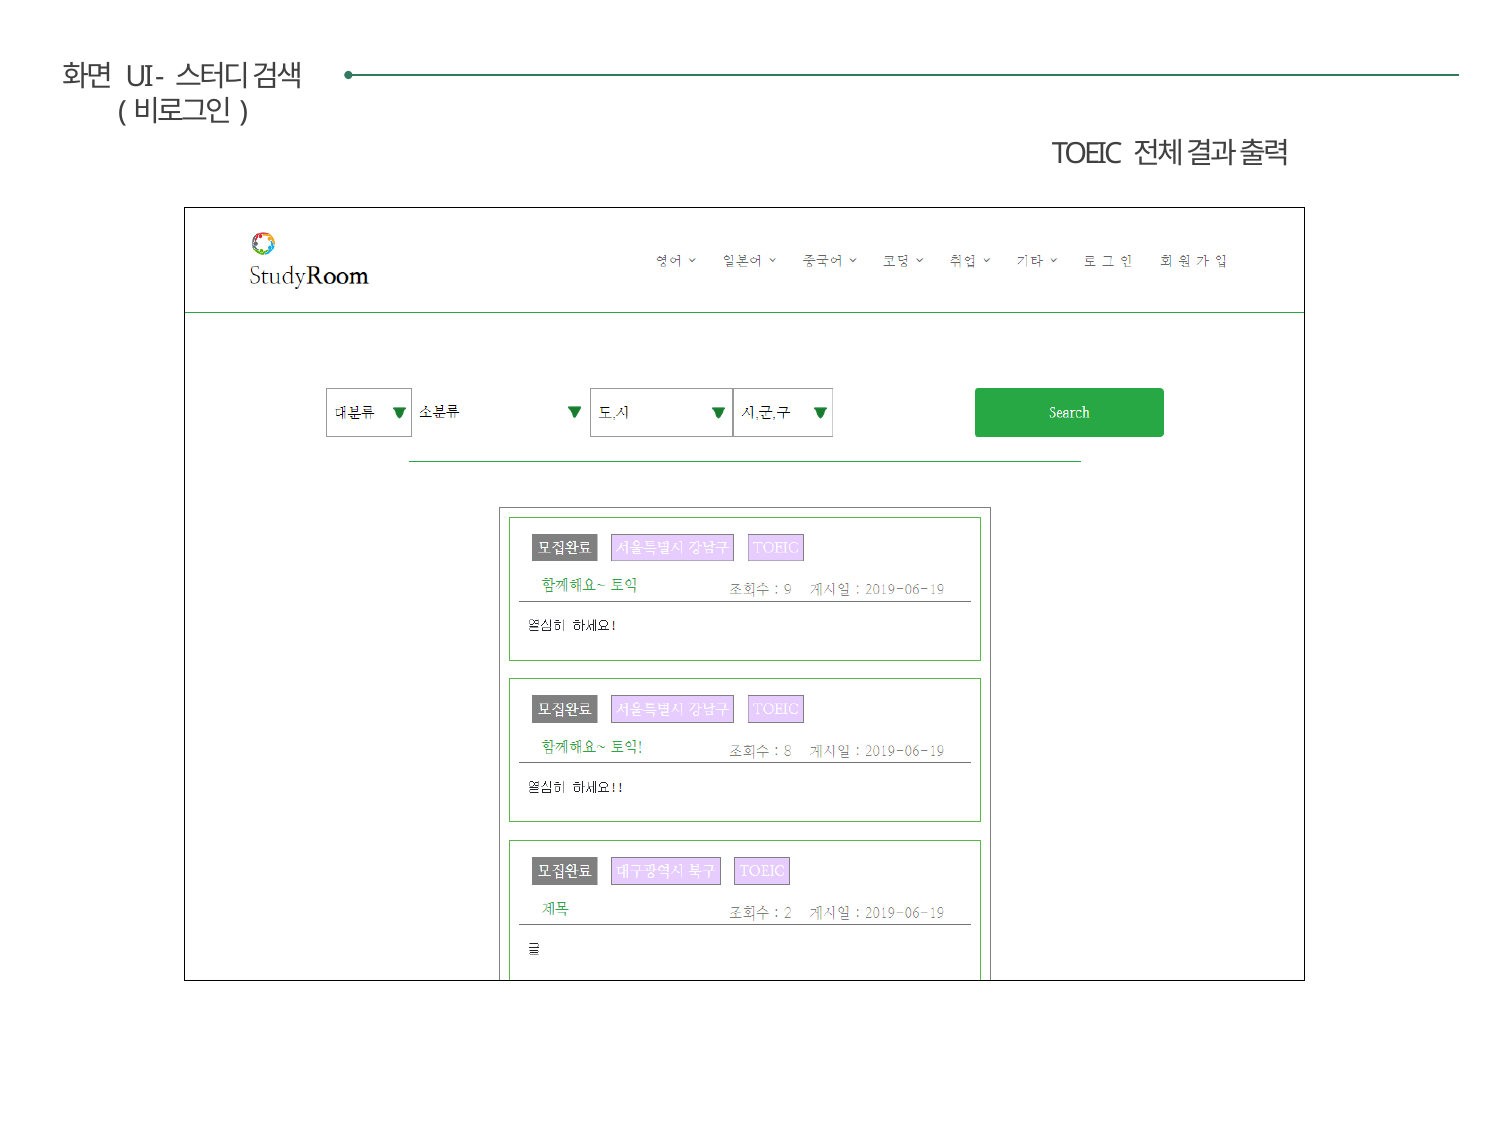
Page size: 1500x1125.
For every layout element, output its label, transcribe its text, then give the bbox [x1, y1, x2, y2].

picture [185, 207, 1304, 980]
text_box TOEIC 전체 결과 출력 [998, 127, 1306, 178]
text_box 화면 UI - 스터디 검색 (비로그인) [29, 49, 337, 170]
